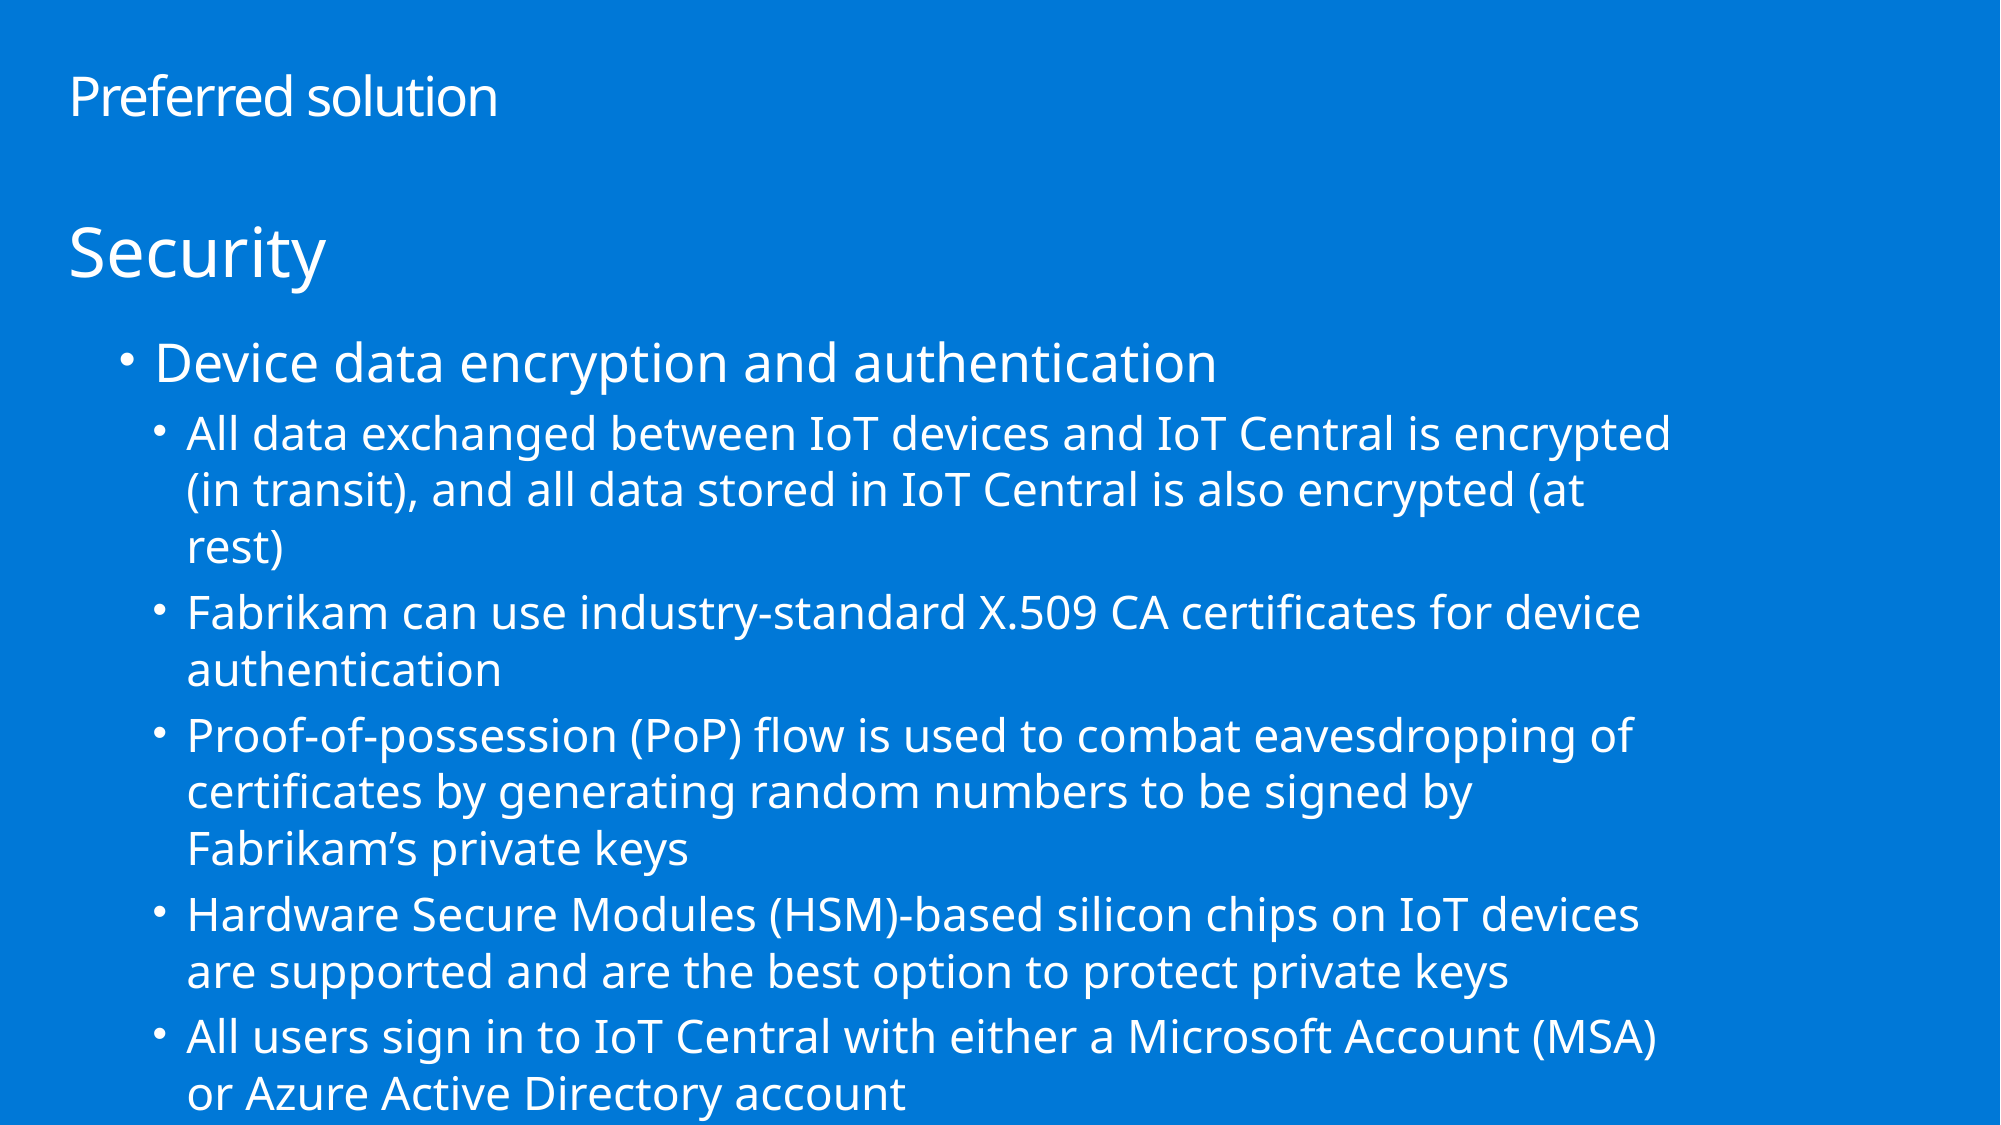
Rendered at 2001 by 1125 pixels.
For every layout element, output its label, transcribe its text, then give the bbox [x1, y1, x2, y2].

title Preferred solution [44, 47, 1957, 196]
list Security Device data encryption and authentication All data exchanged between IoT devices and IoT Central is encrypted (in transit), and all data stored in IoT Central is also encrypted (at rest) Fabrikam can use industry-standard X.509 CA certificates for device authentication Proof-of-possession (PoP) flow is used to combat eavesdropping of certificates by generating random numbers to be signed by Fabrikam’s private keys Hardware Secure Modules (HSM)-based silicon chips on IoT devices are supported and are the best option to protect private keys All users sign in to IoT Central with either a Microsoft Account (MSA) or Azure Active Directory account Users are added through the Users pane under Admin [44, 195, 1719, 1125]
